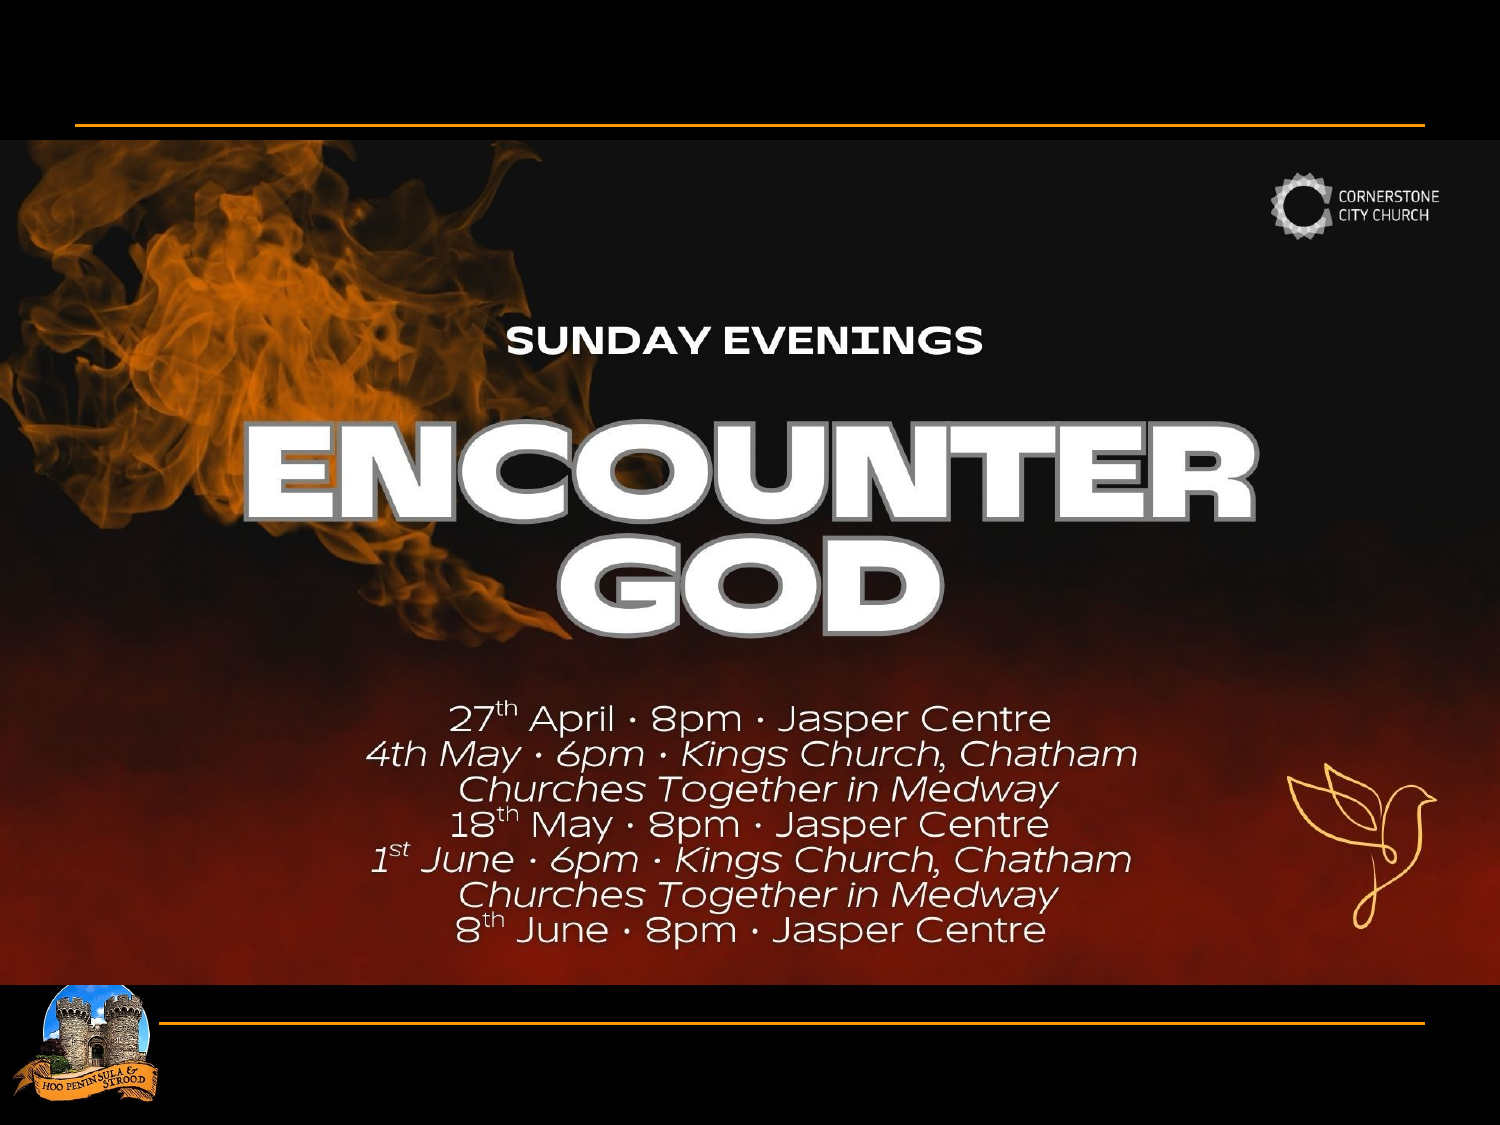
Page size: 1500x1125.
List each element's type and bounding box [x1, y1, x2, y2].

picture [0, 140, 1500, 1103]
